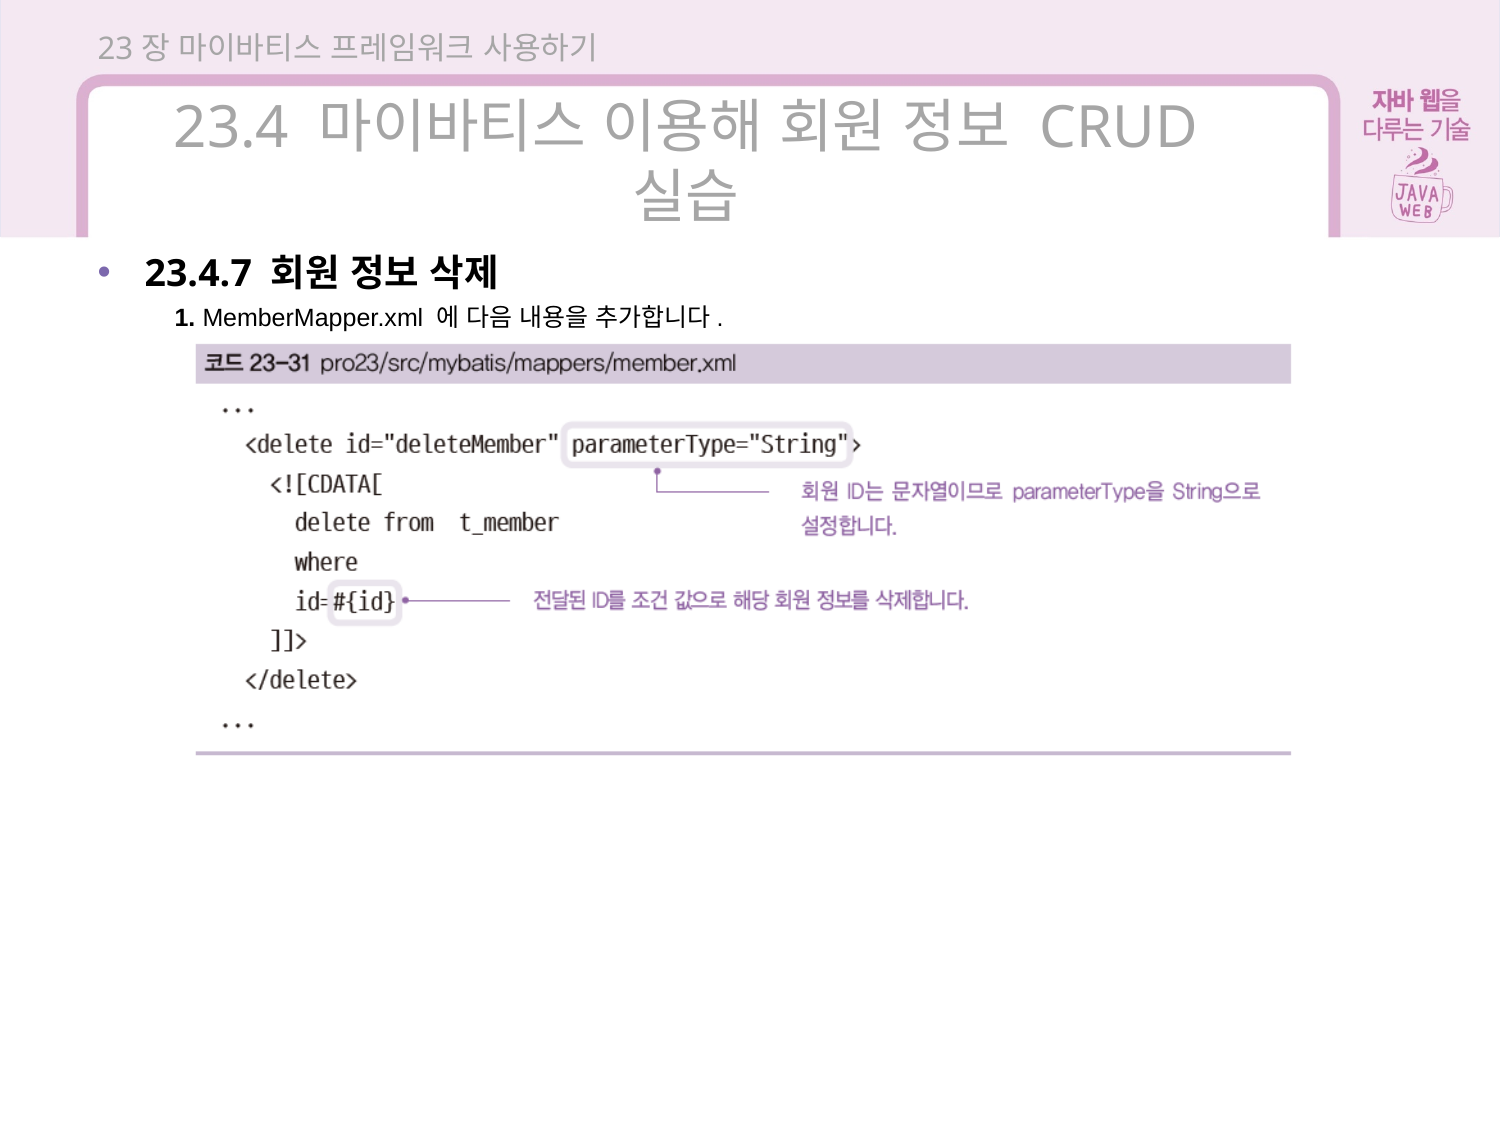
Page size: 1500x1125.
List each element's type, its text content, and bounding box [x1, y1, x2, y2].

text_box 23장 마이바티스 프레임워크 사용하기 [82, 0, 1133, 74]
text_box 1. MemberMapper.xml 에 다음 내용을 추가합니다. [159, 293, 1268, 339]
picture [0, 0, 1500, 1125]
text_box 23.4.7 회원 정보 삭제 [82, 218, 1402, 302]
text_box 23.4 마이바티스 이용해 회원 정보 CRUD 실습 [104, 82, 1268, 218]
